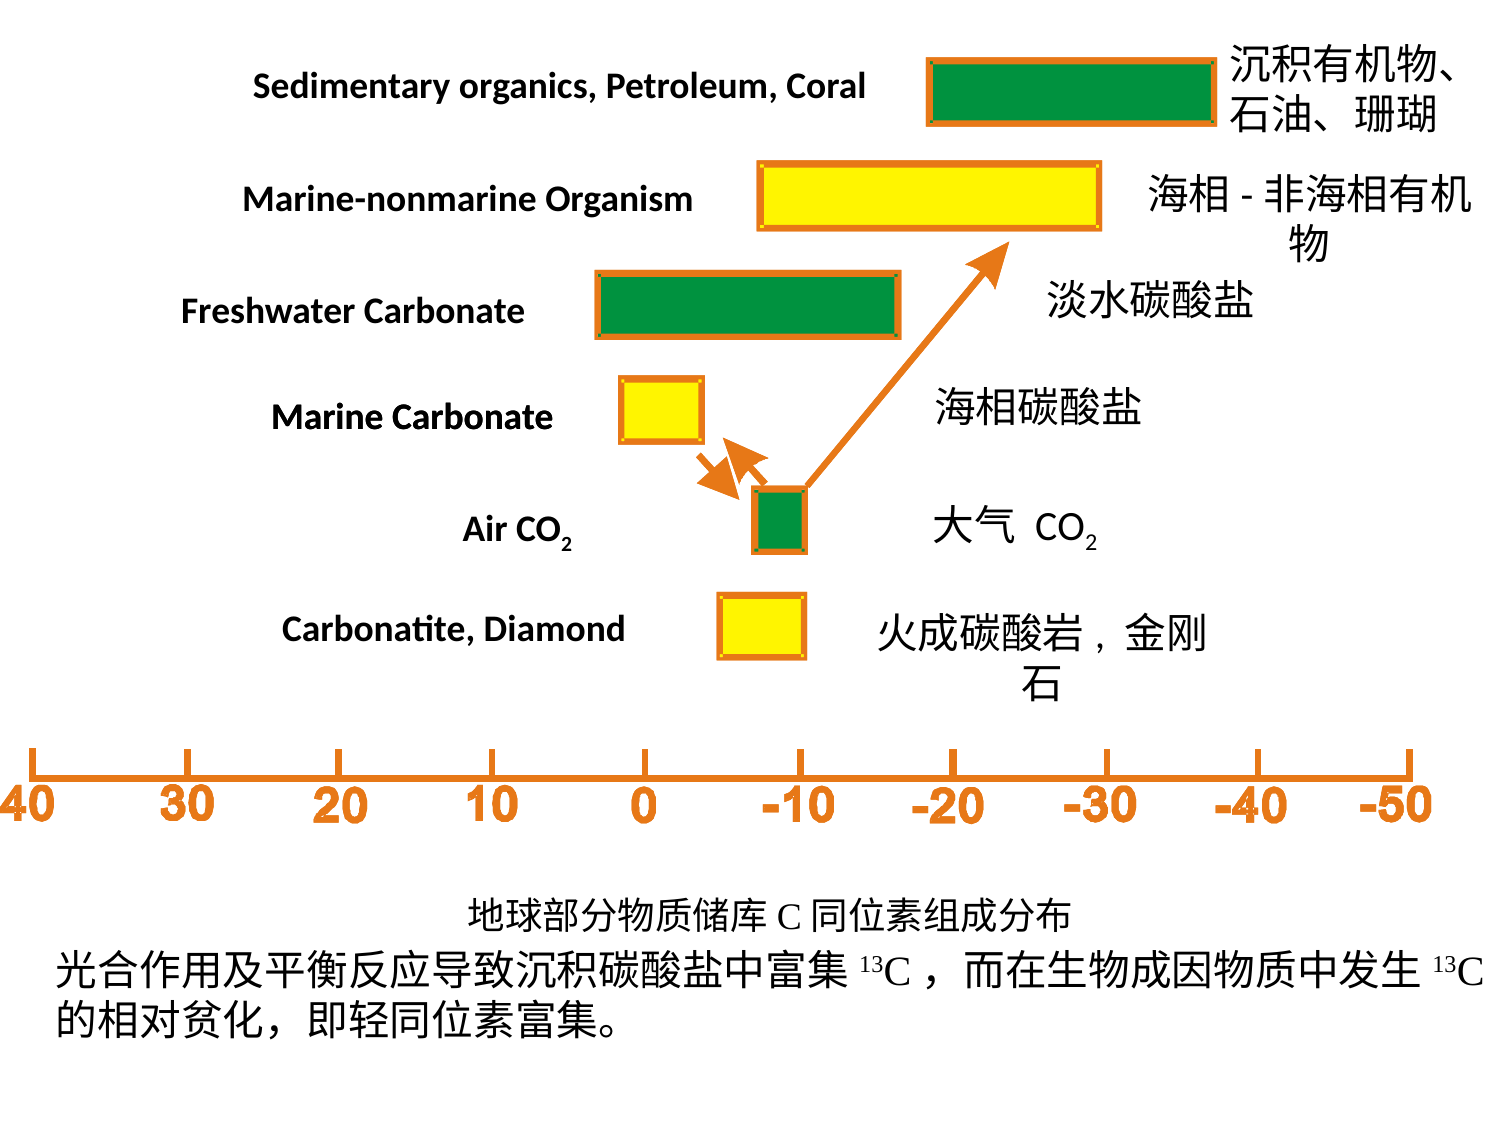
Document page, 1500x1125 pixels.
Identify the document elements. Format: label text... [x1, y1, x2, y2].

text_box 地球部分物质储库C同位素组成分布 光合作用及平衡反应导致沉积碳酸盐中富集13C，而在生物成因物质中发生13C的相对贫化，即轻同位素富集。 [41, 884, 1500, 1051]
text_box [0, 30, 1500, 828]
